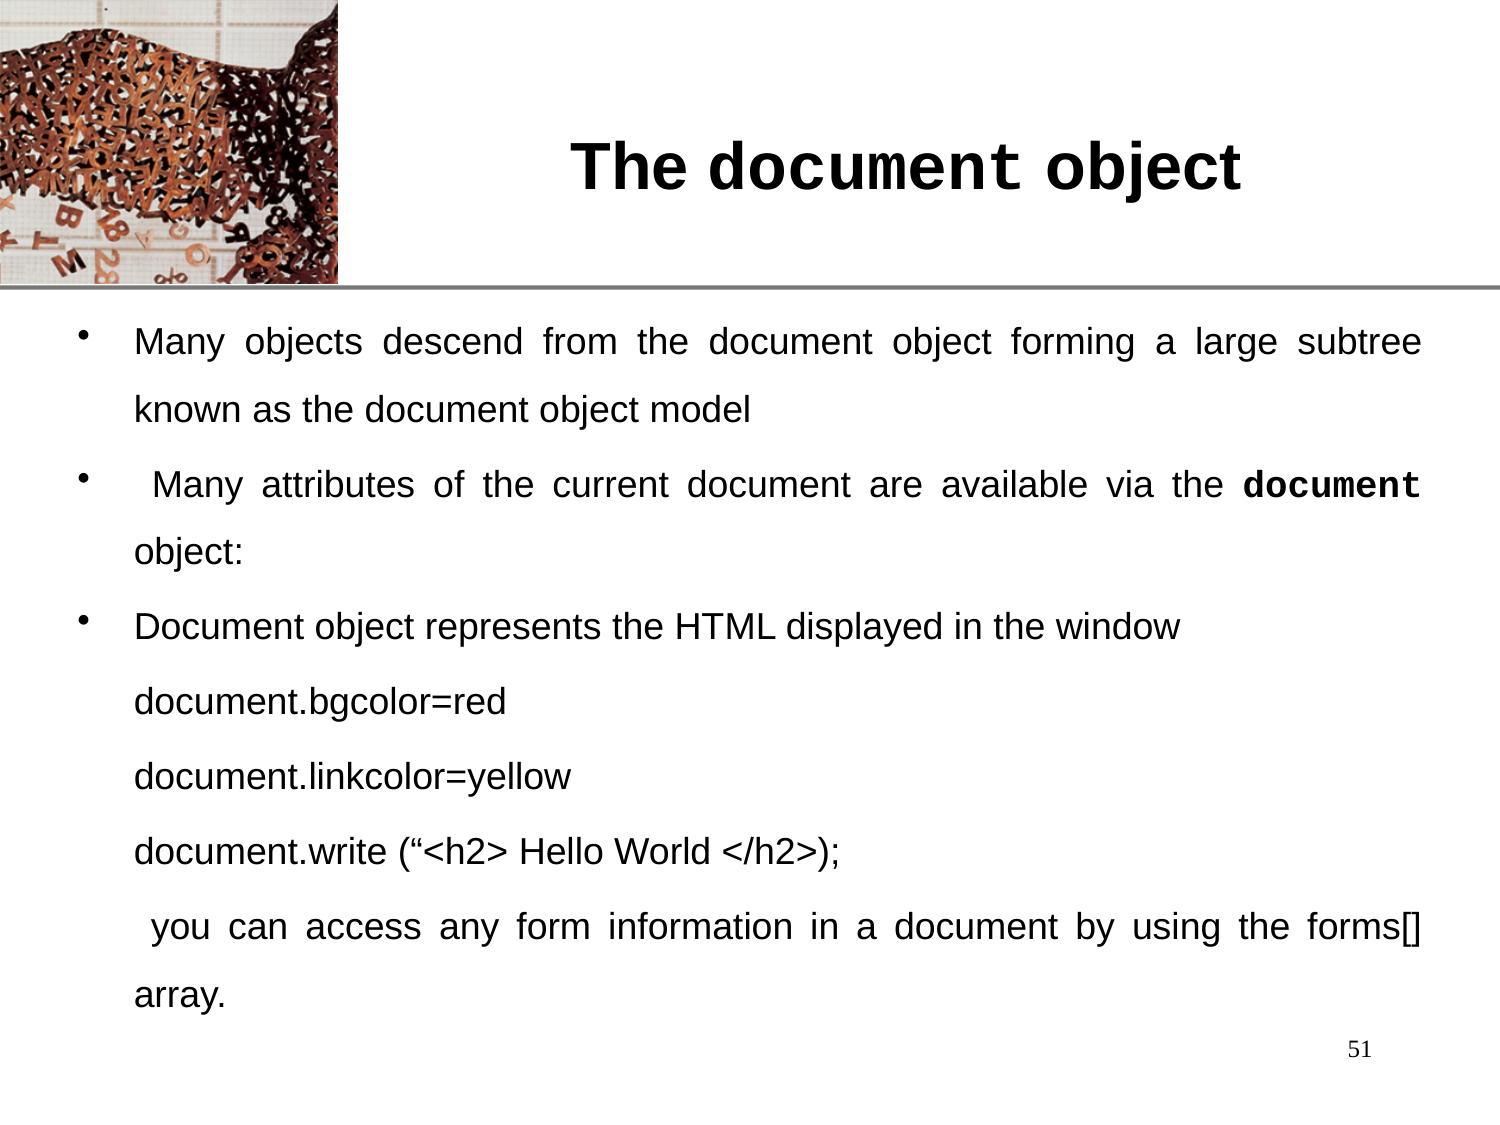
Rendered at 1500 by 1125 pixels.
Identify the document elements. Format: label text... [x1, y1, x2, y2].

title The document object [337, 62, 1476, 263]
picture [0, 0, 338, 284]
list Many objects descend from the document object forming a large subtree known as the document object model Many attributes of the current document are available via the document object: Document object represents the HTML displayed in the window document.bgcolor=red document.linkcolor=yellow document.write (“<h2> Hello World </h2>); you can access any form information in a document by using the forms[] array. [62, 287, 1438, 1125]
